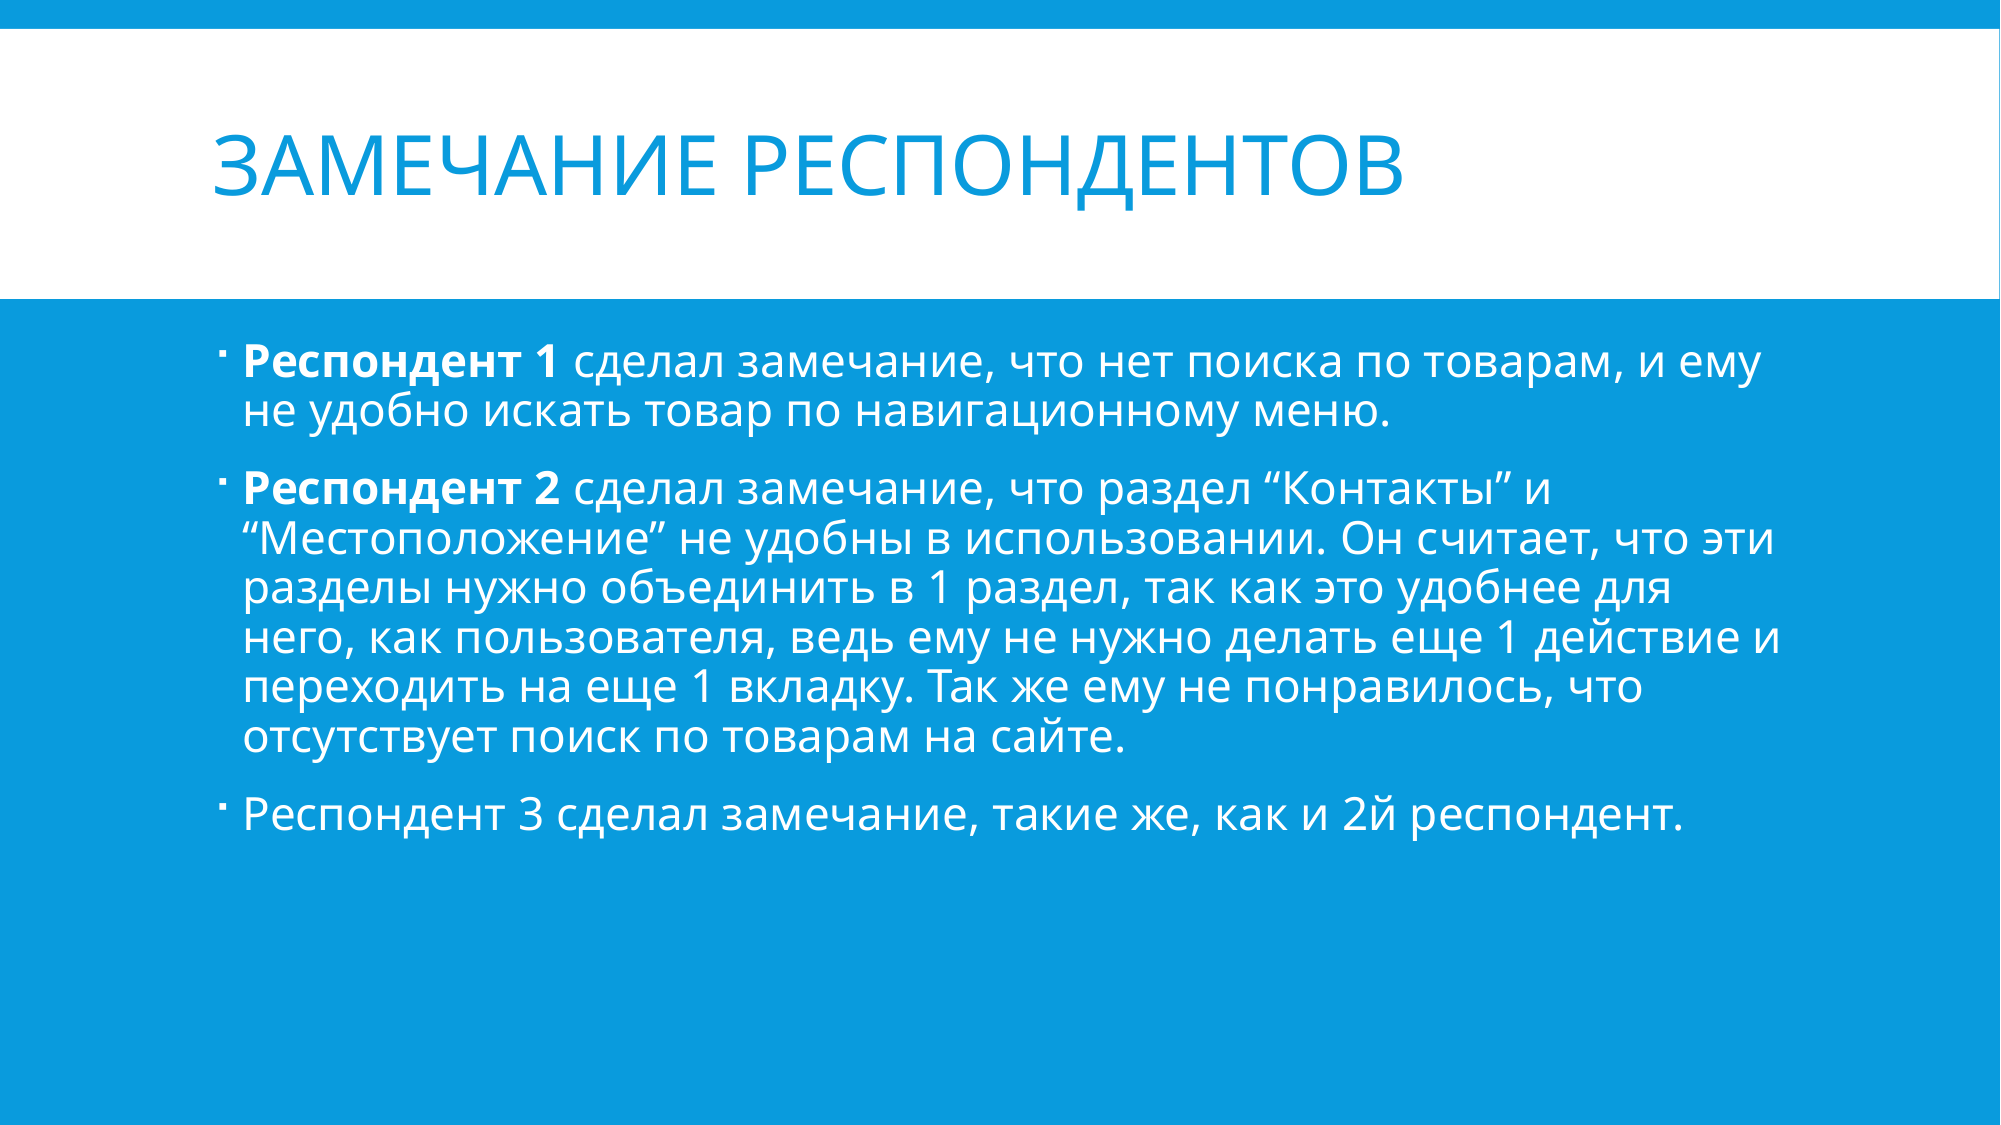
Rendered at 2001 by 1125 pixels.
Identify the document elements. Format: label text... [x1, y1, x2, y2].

title Замечание респондентов [197, 46, 1803, 295]
list Респондент 1 сделал замечание, что нет поиска по товарам, и ему не удобно искать товар по навигационному меню. Респондент 2 сделал замечание, что раздел “Контакты” и “Местоположение” не удобны в использовании. Он считает, что эти разделы нужно объединить в 1 раздел, так как это удобнее для него, как пользователя, ведь ему не нужно делать еще 1 действие и переходить на еще 1 вкладку. Так же ему не понравилось, что отсутствует поиск по товарам на сайте. Респондент 3 сделал замечание, такие же, как и 2й респондент. [197, 329, 1803, 1020]
